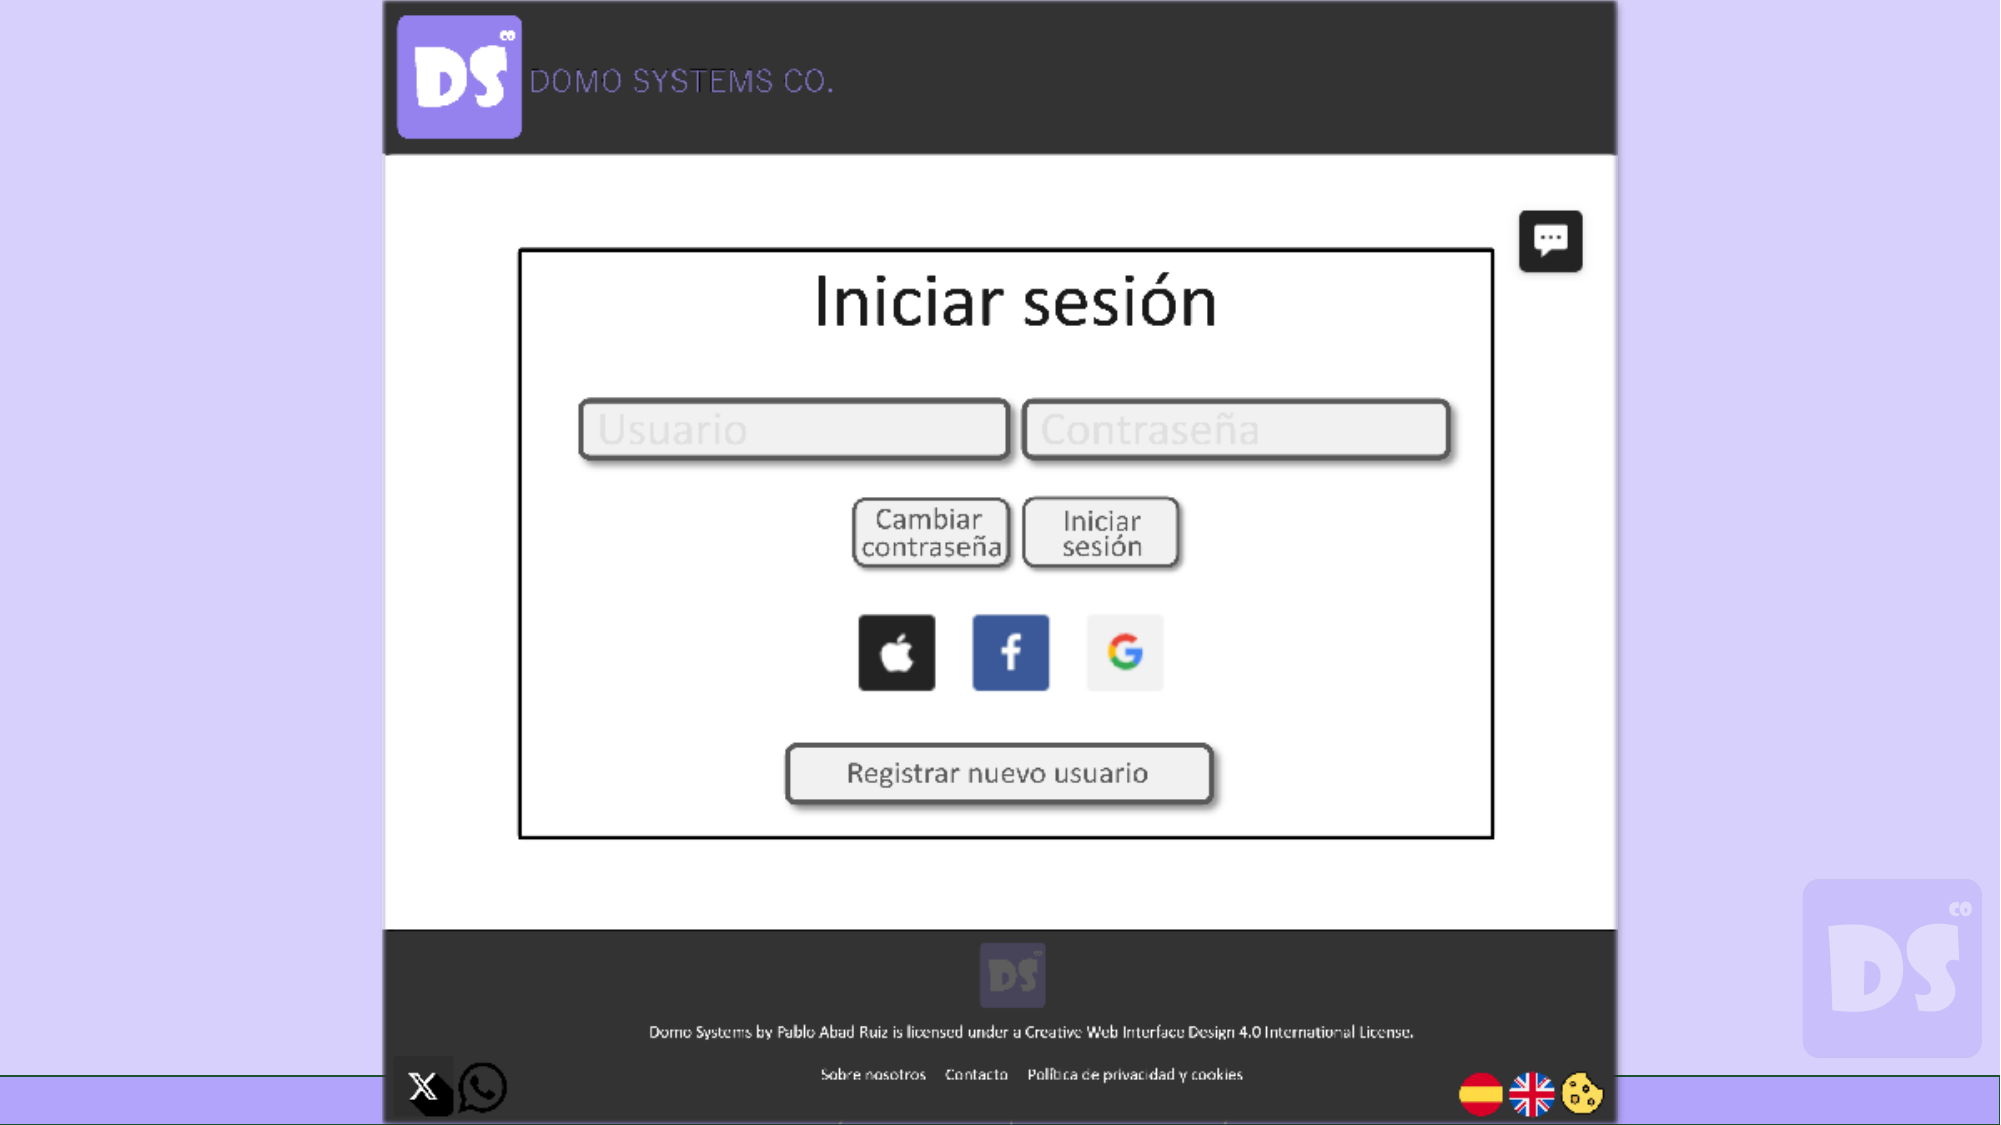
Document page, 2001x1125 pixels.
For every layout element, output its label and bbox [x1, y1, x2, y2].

text_box [0, 1075, 382, 1125]
picture [382, 0, 2000, 1125]
